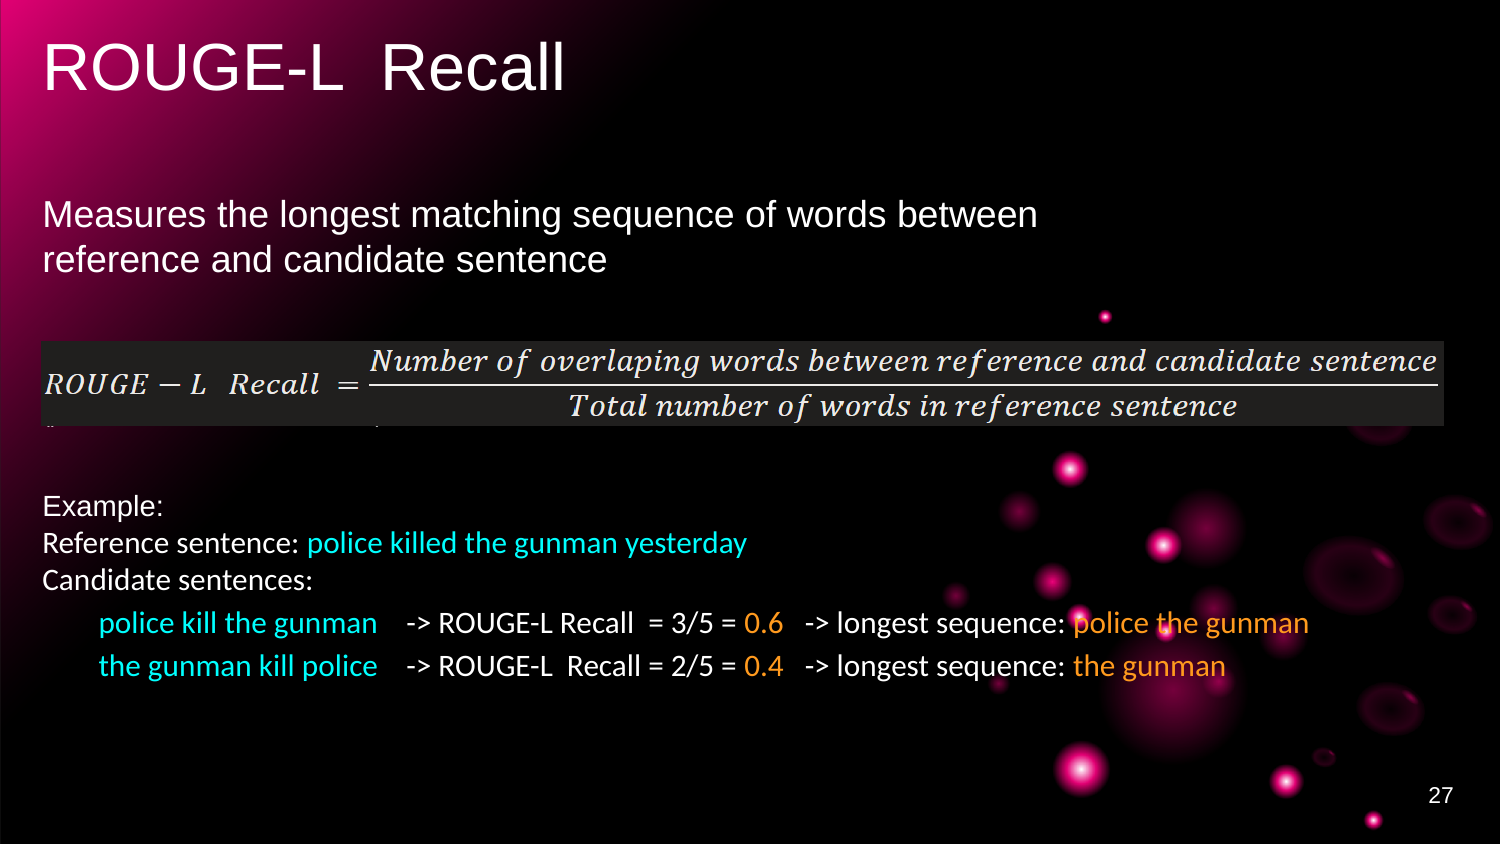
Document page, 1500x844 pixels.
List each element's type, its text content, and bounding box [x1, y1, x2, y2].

picture [0, 0, 1500, 844]
list Measures the longest matching sequence of words between reference and candidate sentence (perfect match = 1, no match = 0) Example: Reference sentence: police killed the gunman yesterday Candidate sentences: police kill the gunman -> ROUGE-L Recall = 3/5 = 0.6 -> longest sequence: police the gunman the gunman kill police -> ROUGE-L Recall = 2/5 = 0.4 -> longest sequence: the gunman [42, 189, 1398, 340]
list Measures the longest matching sequence of words between reference and candidate sentence (perfect match = 1, no match = 0) Example: Reference sentence: police killed the gunman yesterday Candidate sentences: police kill the gunman -> ROUGE-L Recall = 3/5 = 0.6 -> longest sequence: police the gunman the gunman kill police -> ROUGE-L Recall = 2/5 = 0.4 -> longest sequence: the gunman [42, 434, 1398, 715]
title ROUGE-L Recall [42, 32, 1458, 99]
slide_number 27 [1406, 776, 1454, 813]
